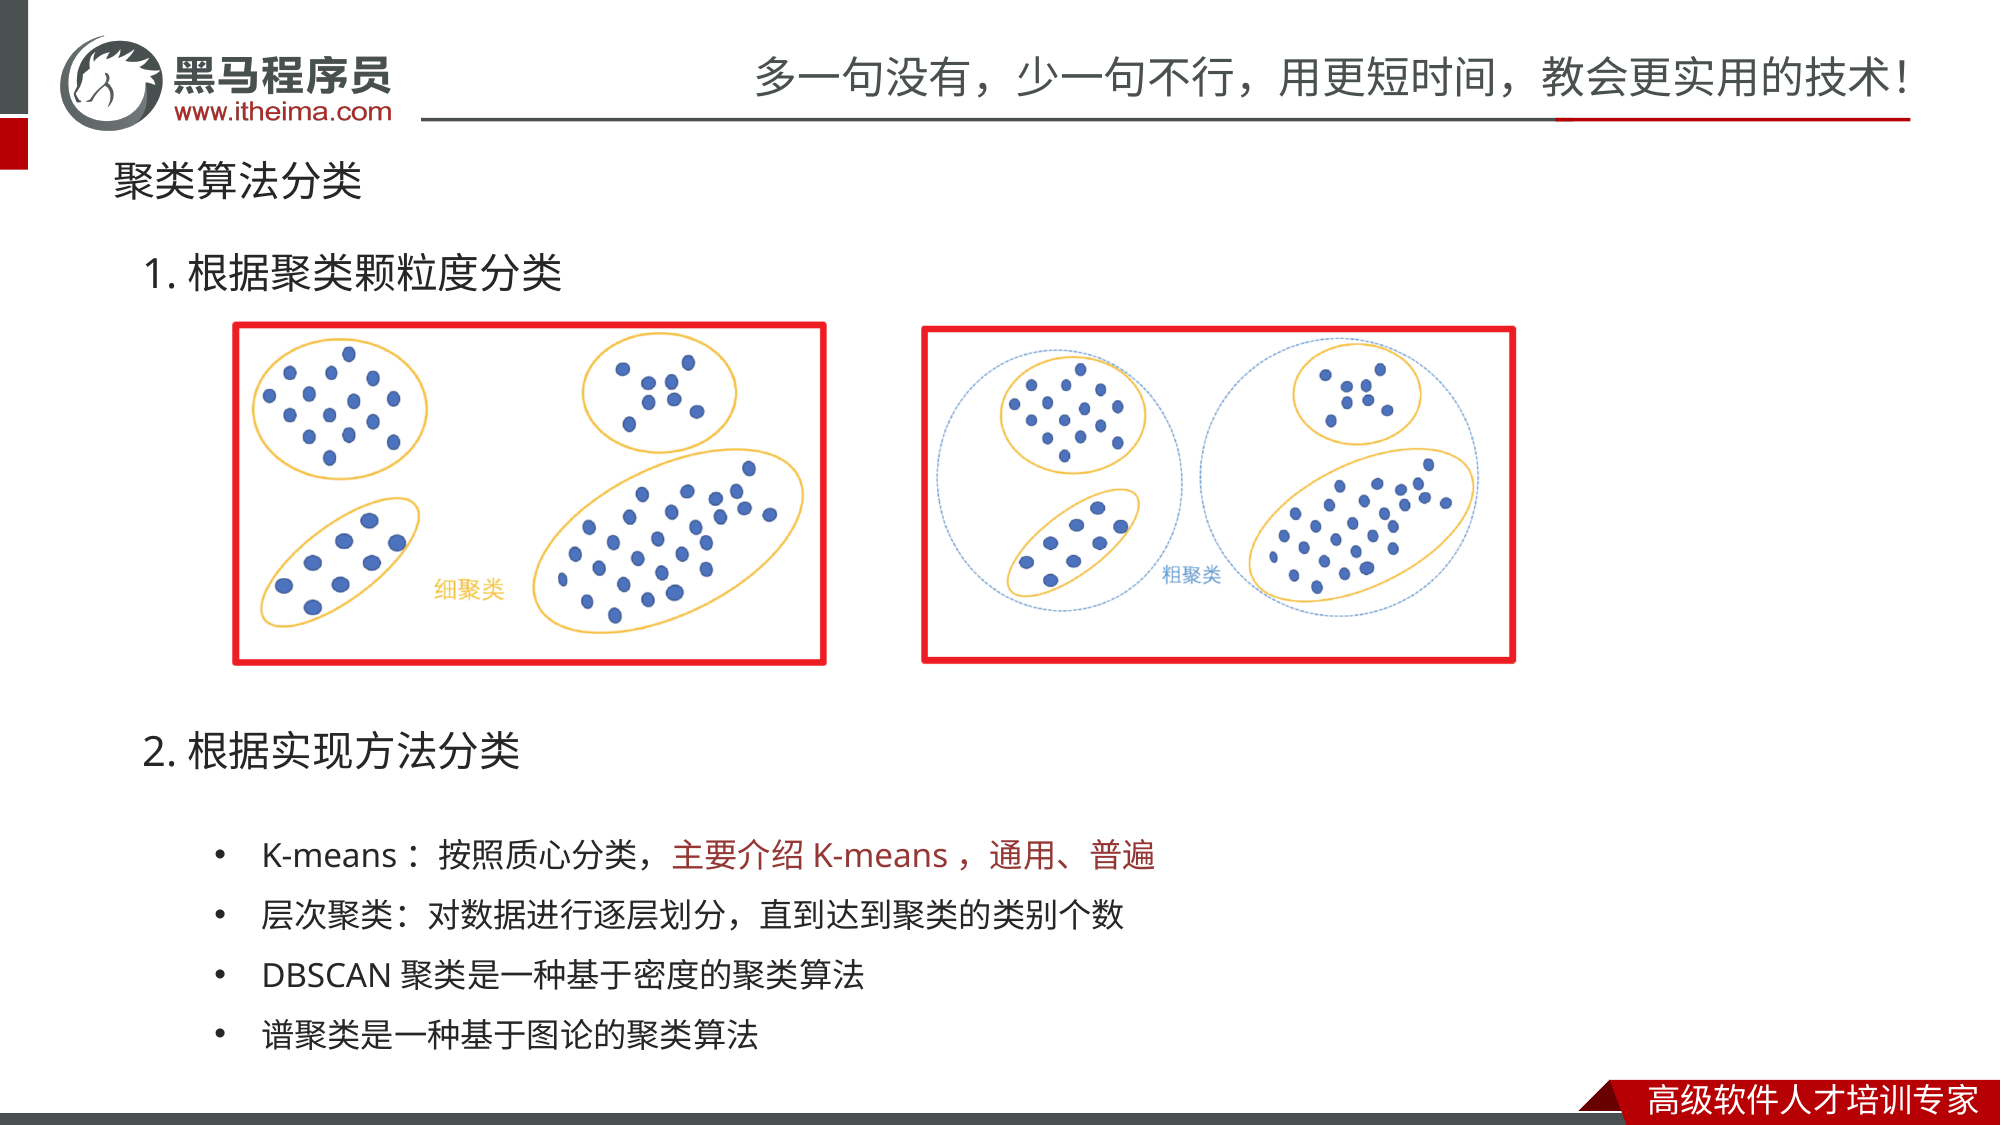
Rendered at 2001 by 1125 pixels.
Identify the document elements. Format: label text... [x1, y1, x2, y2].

text_box 2.根据实现方法分类 [116, 721, 1101, 778]
text_box K-means：按照质心分类，主要介绍K-means，通用、普遍 层次聚类：对数据进行逐层划分，直到达到聚类的类别个数 DBSCAN聚类是一种基于密度的聚类算法 谱聚类是一种基于图论的聚类算法 [199, 806, 1522, 1061]
text_box 1.根据聚类颗粒度分类 [116, 243, 1101, 300]
picture [14, 0, 453, 179]
title 聚类算法分类 [79, 137, 1139, 222]
picture [917, 321, 1522, 667]
picture [227, 321, 833, 672]
